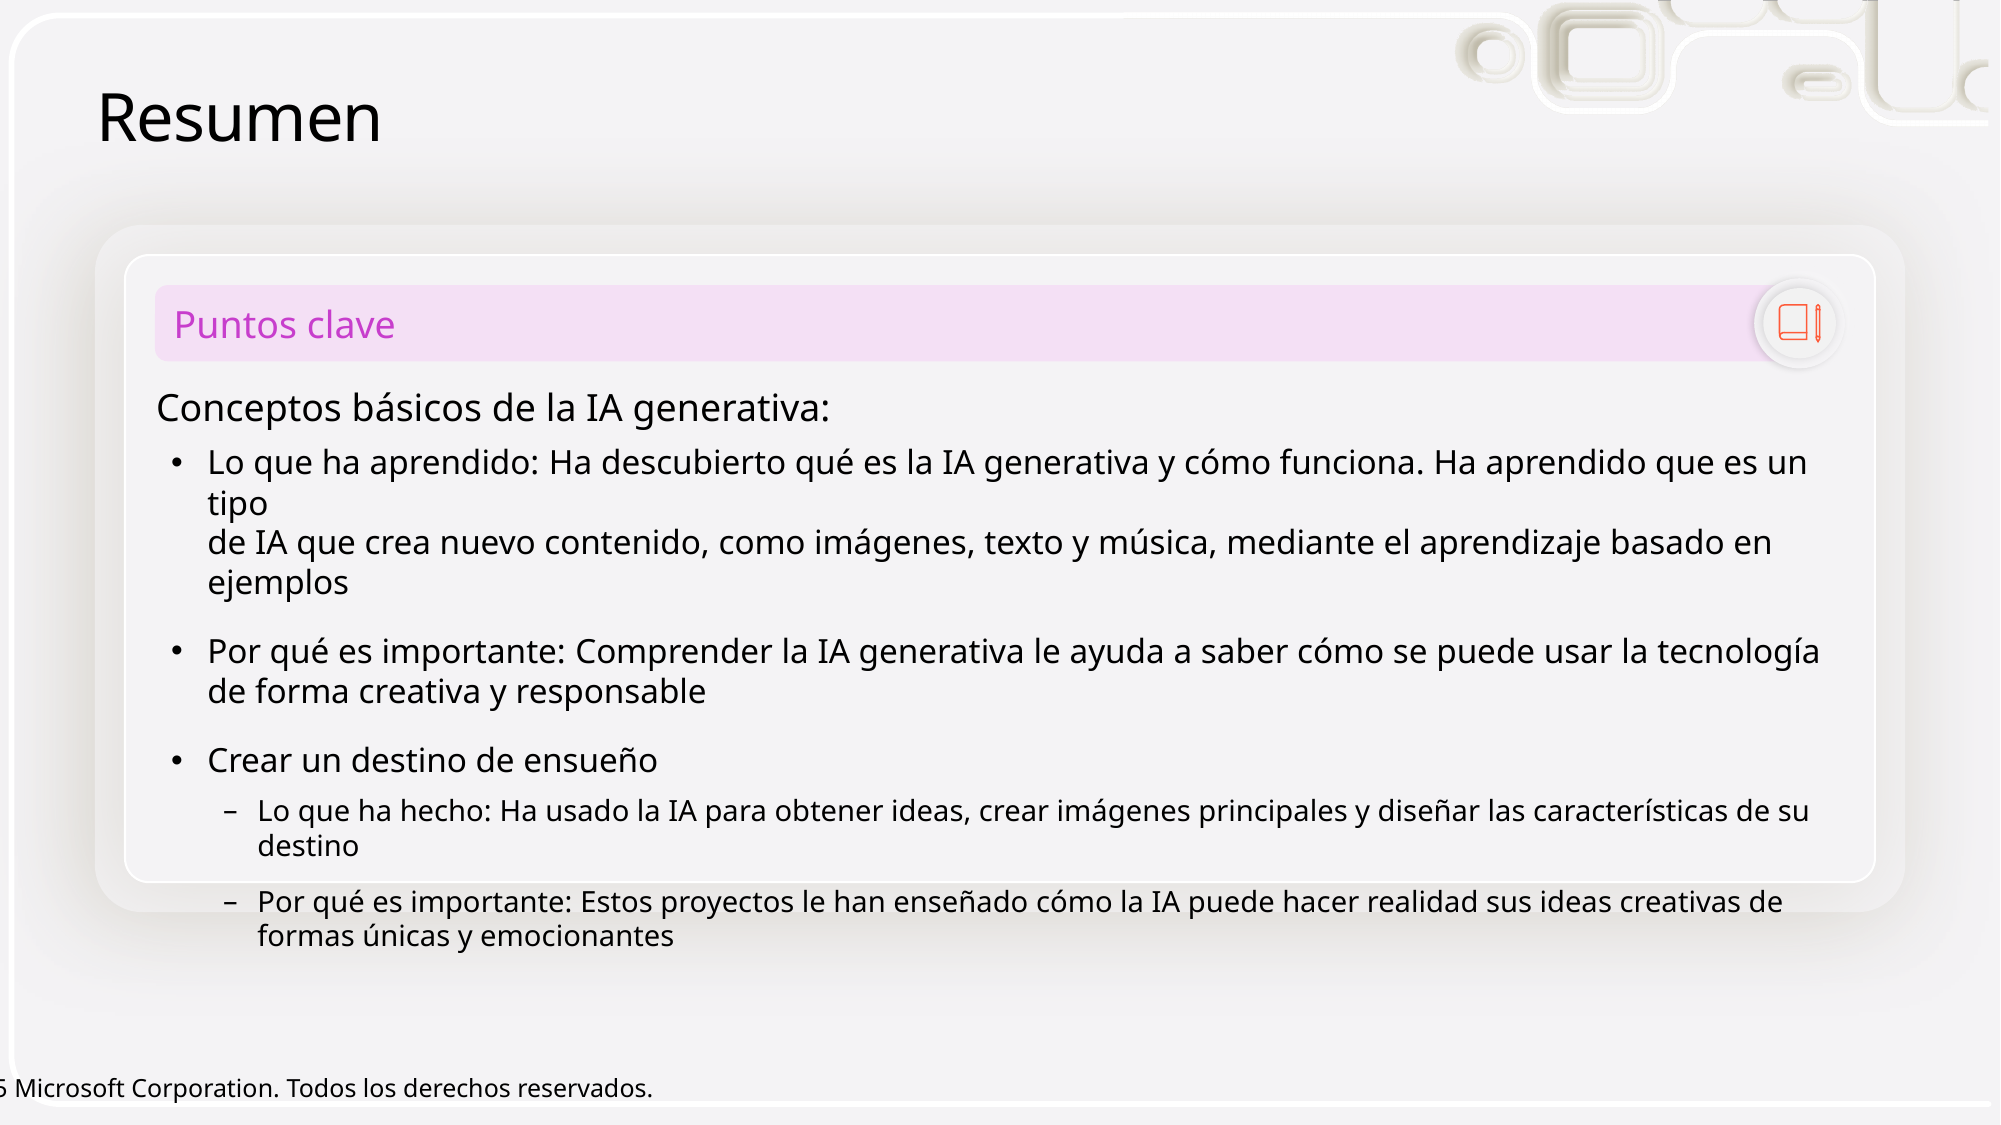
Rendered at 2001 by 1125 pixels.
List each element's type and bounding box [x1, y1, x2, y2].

text_box [1753, 277, 1846, 369]
text_box [0, 1072, 11, 1103]
text_box [11, 0, 1989, 1105]
